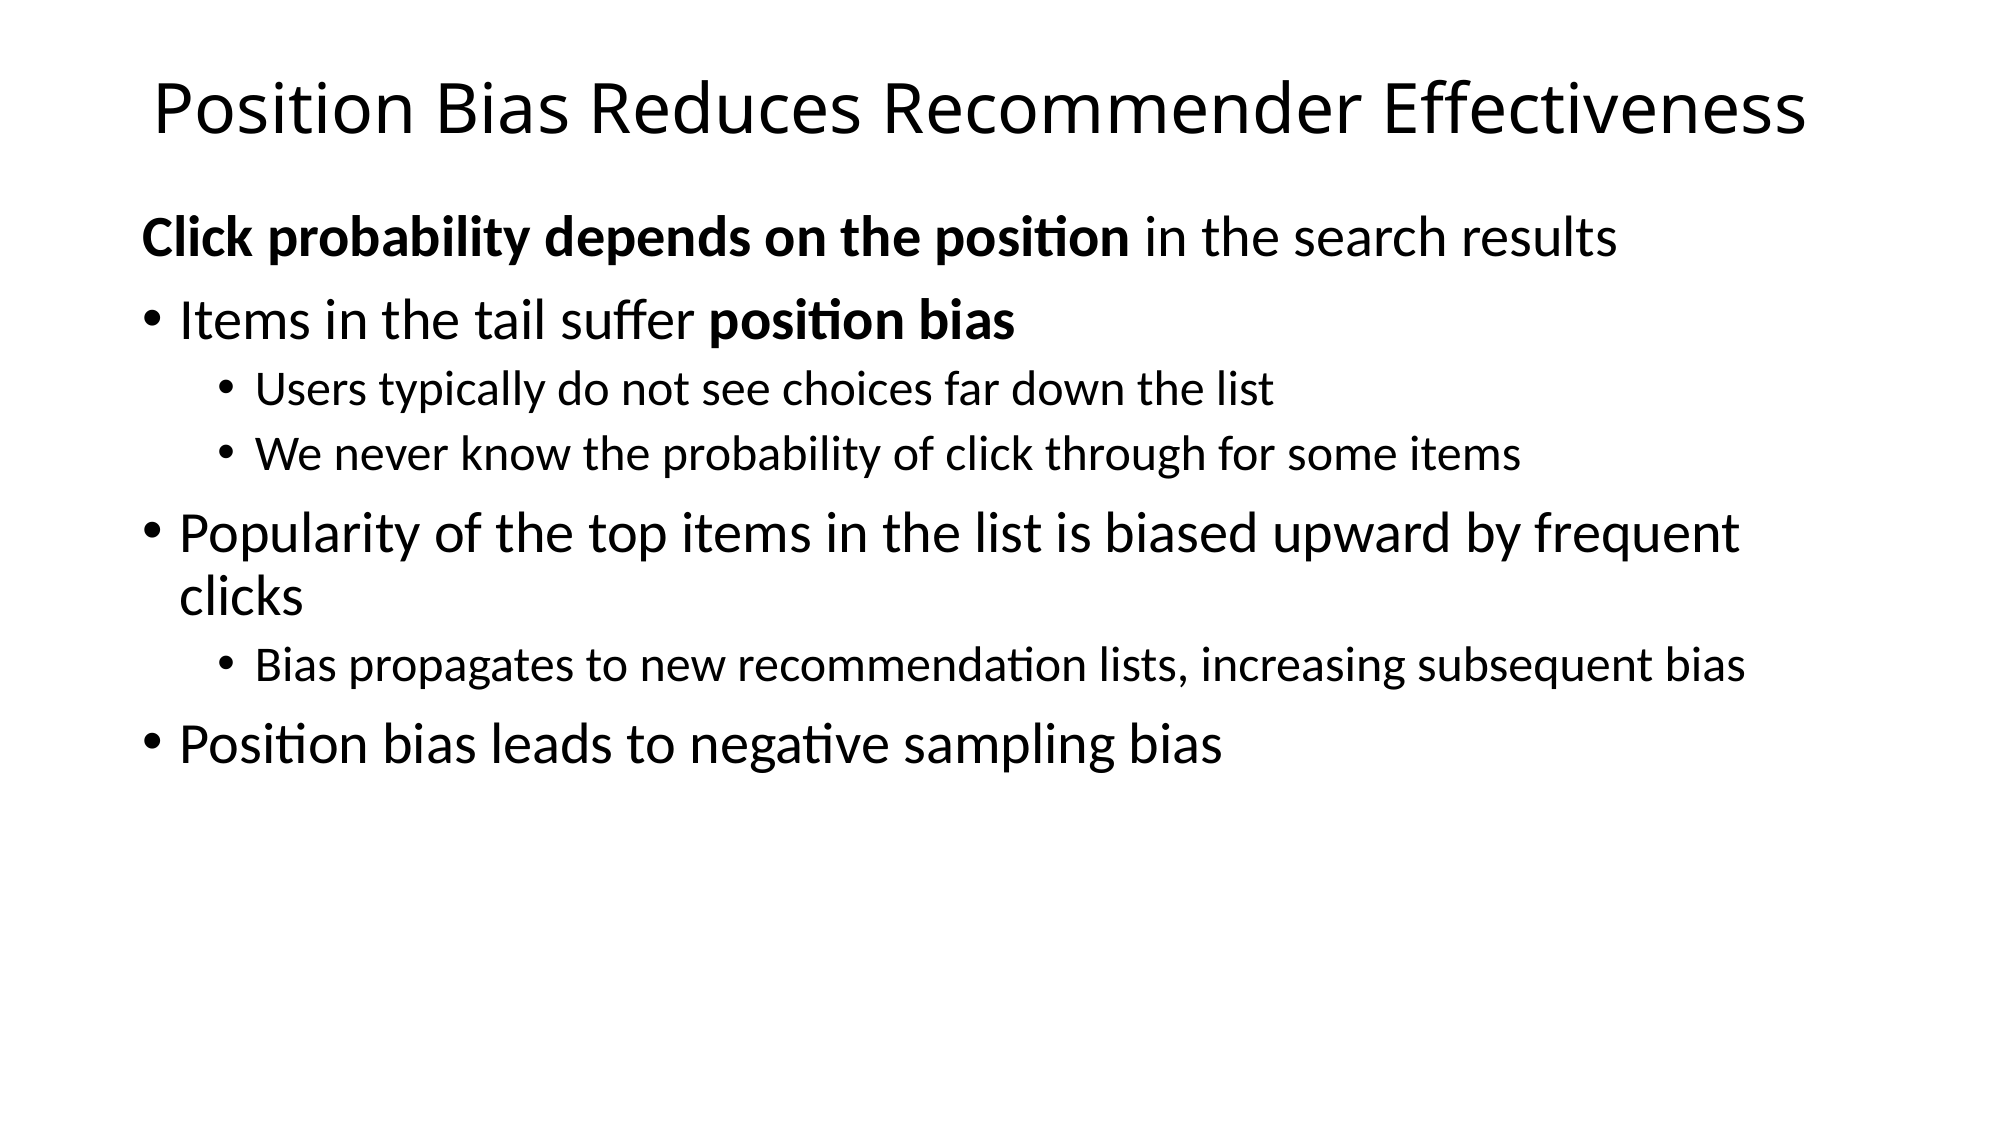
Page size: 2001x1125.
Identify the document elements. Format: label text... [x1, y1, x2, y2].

title Position Bias Reduces Recommender Effectiveness [137, 59, 1863, 162]
list Click probability depends on the position in the search results Items in the tail suffer position bias Users typically do not see choices far down the list We never know the probability of click through for some items Popularity of the top items in the list is biased upward by frequent clicks Bias propagates to new recommendation lists, increasing subsequent bias Position bias leads to negative sampling bias [127, 198, 1853, 1092]
